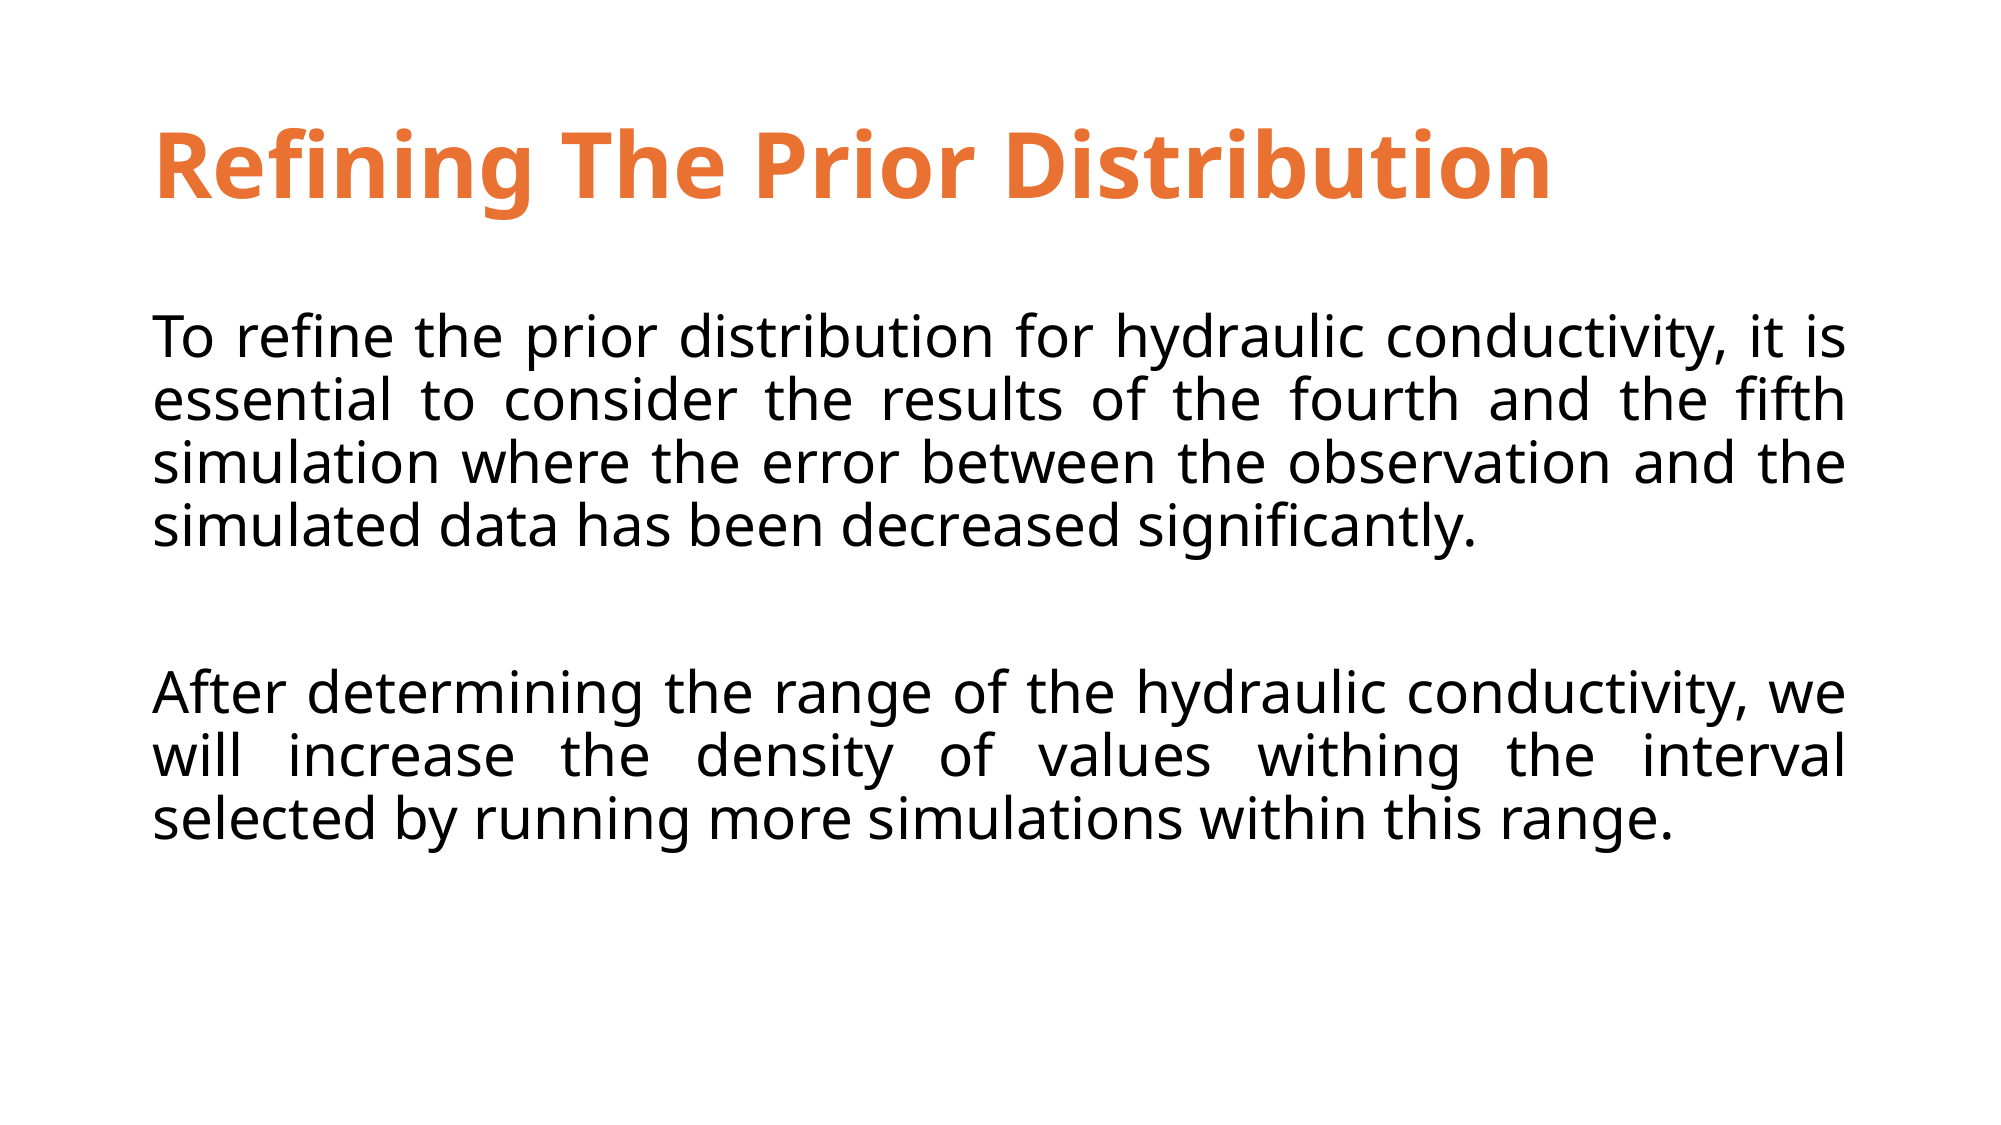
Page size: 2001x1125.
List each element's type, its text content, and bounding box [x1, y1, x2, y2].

title Refining The Prior Distribution [137, 59, 1863, 278]
list To refine the prior distribution for hydraulic conductivity, it is essential to consider the results of the fourth and the fifth simulation where the error between the observation and the simulated data has been decreased significantly. After determining the range of the hydraulic conductivity, we will increase the density of values withing the interval selected by running more simulations within this range. [137, 299, 1863, 1014]
